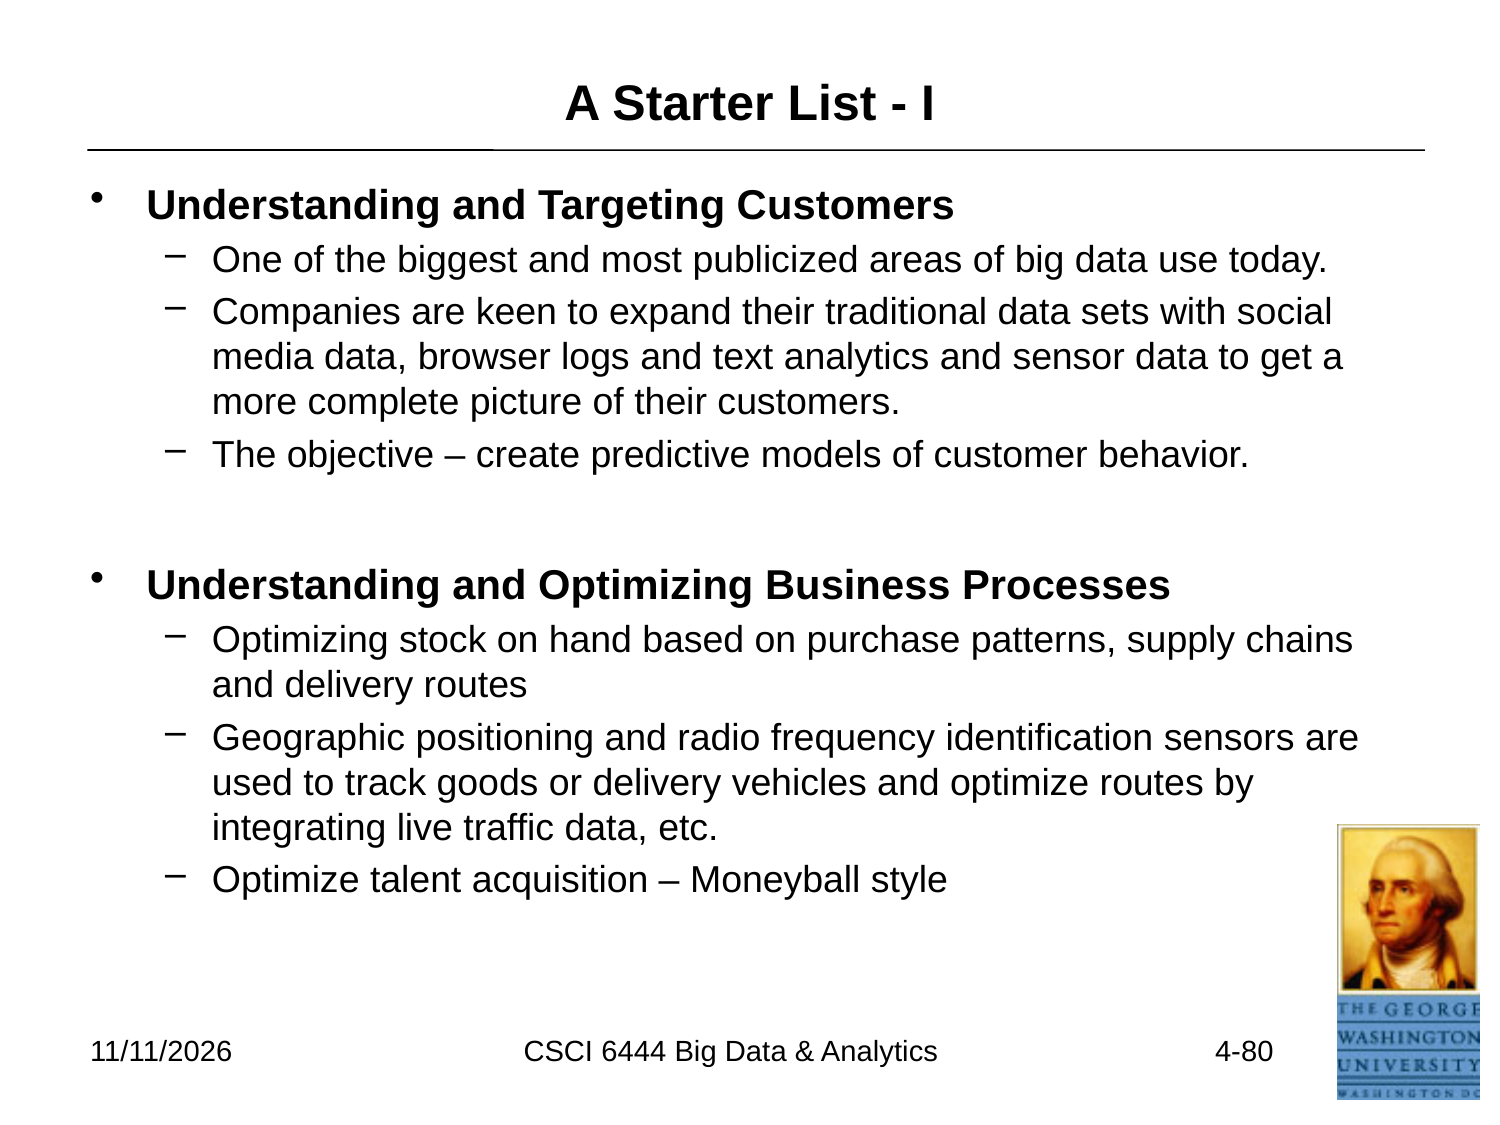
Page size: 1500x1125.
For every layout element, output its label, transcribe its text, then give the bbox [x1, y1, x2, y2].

footer CSCI 6444 Big Data & Analytics [300, 1024, 1163, 1103]
slide_number 4-80 [1200, 1025, 1313, 1104]
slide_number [75, 1024, 250, 1103]
list Understanding and Targeting Customers One of the biggest and most publicized areas of big data use today. Companies are keen to expand their traditional data sets with social media data, browser logs and text analytics and sensor data to get a more complete picture of their customers. The objective – create predictive models of customer behavior. Understanding and Optimizing Business Processes Optimizing stock on hand based on purchase patterns, supply chains and delivery routes Geographic positioning and radio frequency identification sensors are used to track goods or delivery vehicles and optimize routes by integrating live traffic data, etc. Optimize talent acquisition – Moneyball style [75, 170, 1425, 1013]
title A Starter List - I [75, 50, 1425, 150]
picture [1337, 824, 1480, 1100]
